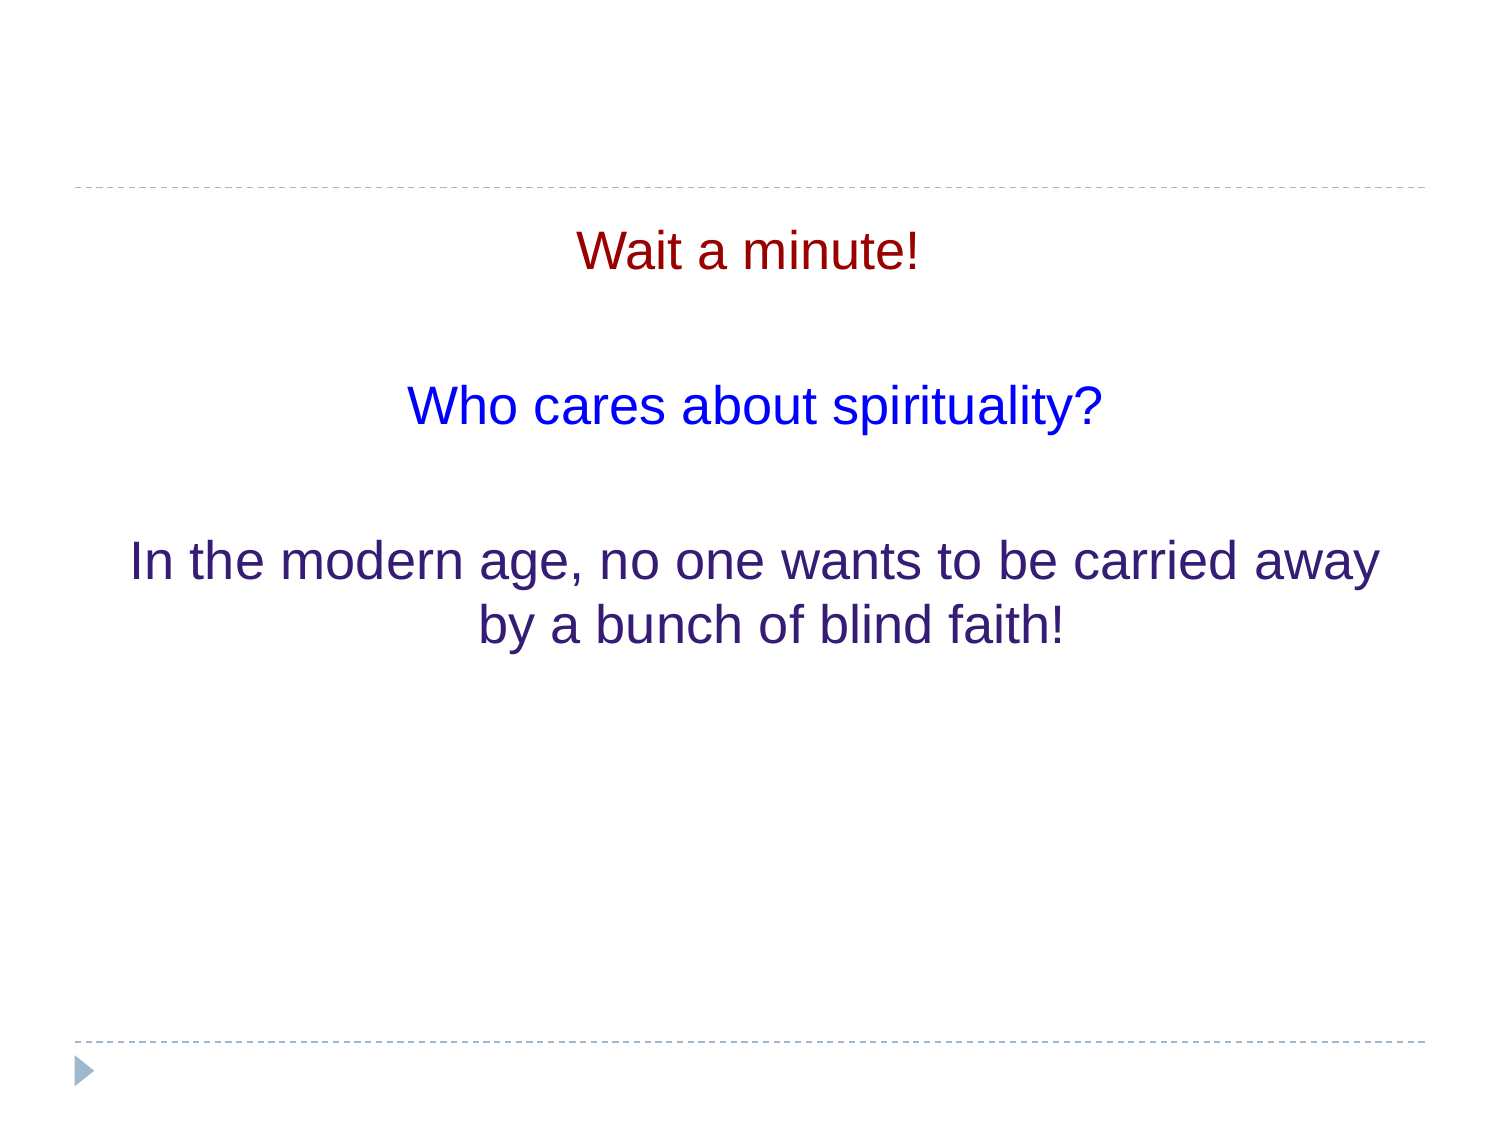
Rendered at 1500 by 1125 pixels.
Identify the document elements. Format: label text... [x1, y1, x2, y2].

list Wait a minute! Who cares about spirituality? In the modern age, no one wants to be carried away by a bunch of blind faith! [75, 200, 1425, 1010]
